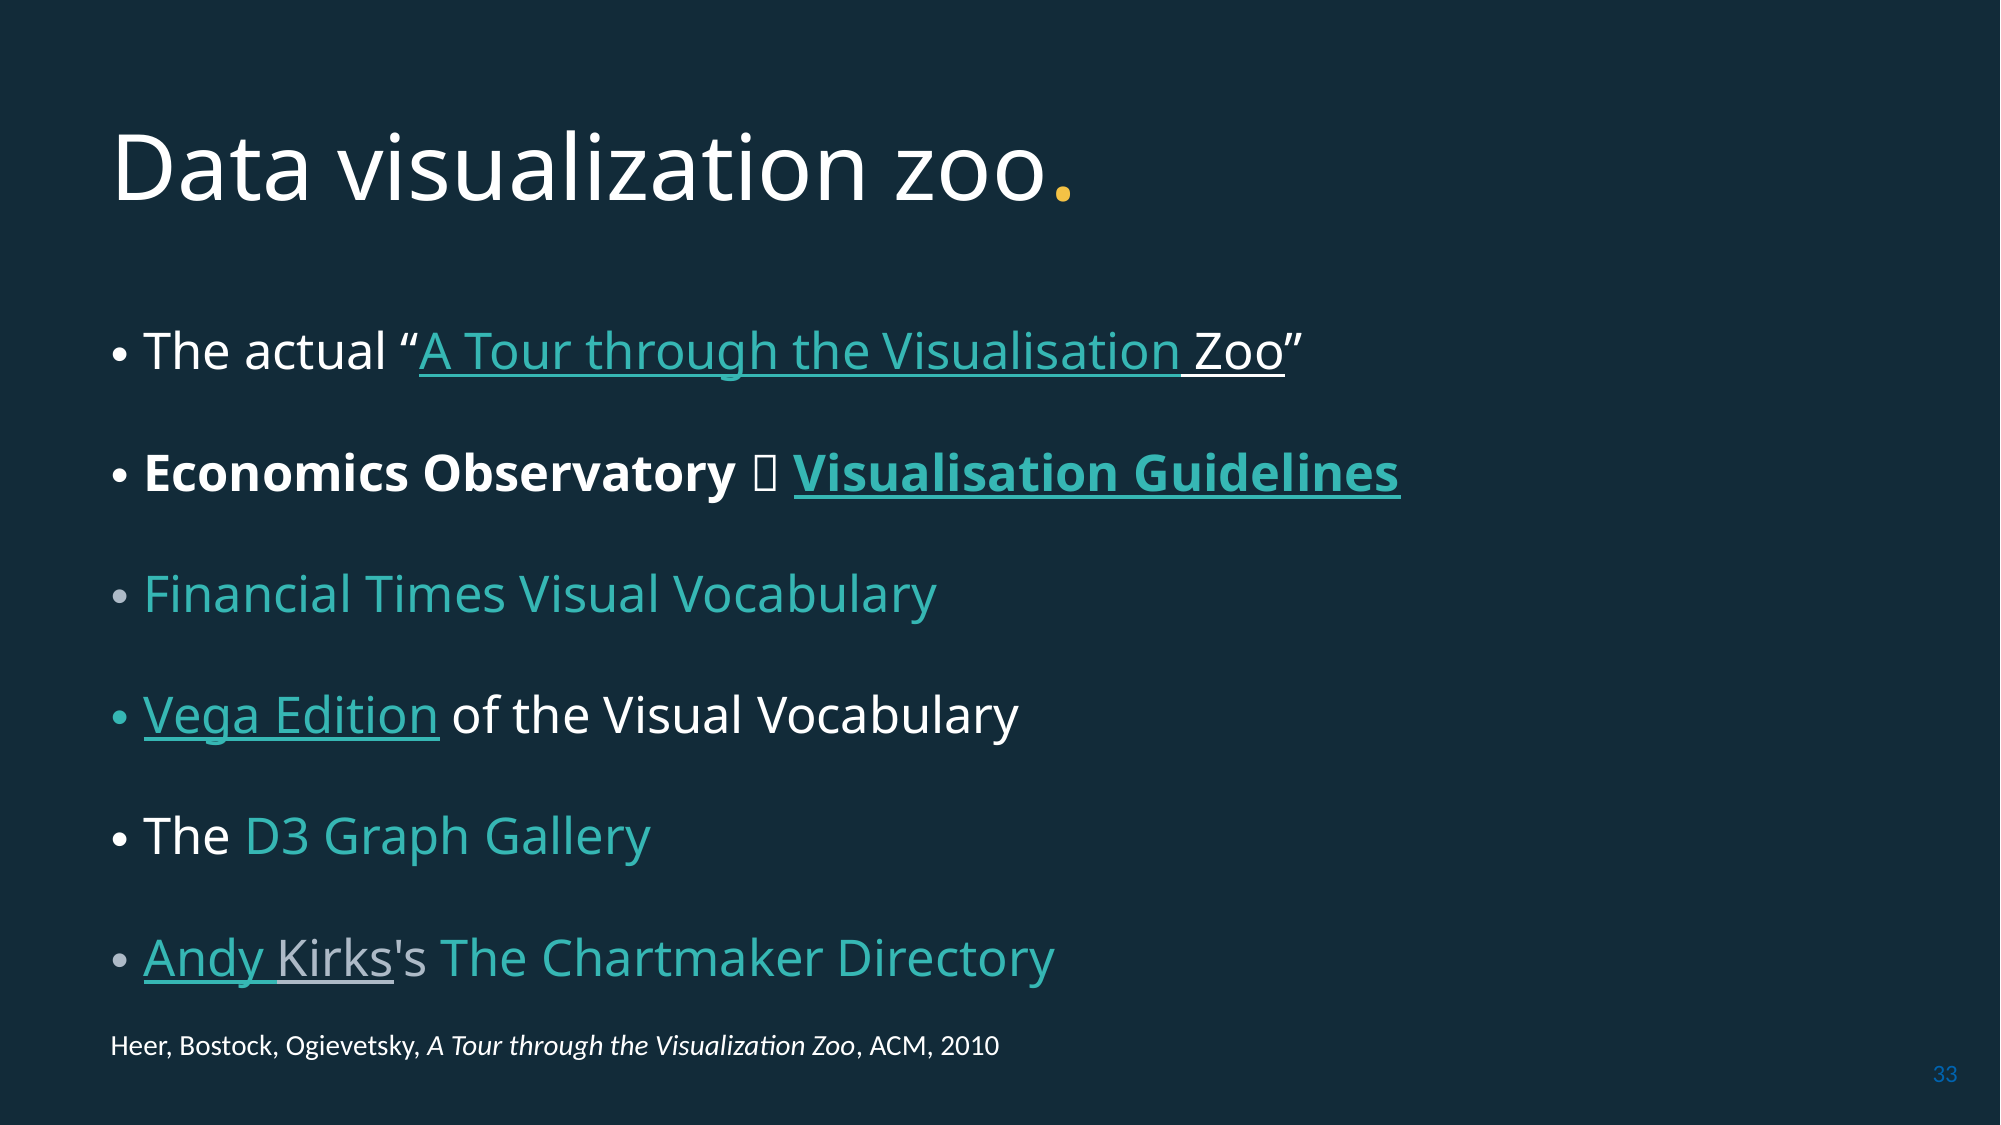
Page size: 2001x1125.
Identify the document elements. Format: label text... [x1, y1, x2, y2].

text_box Heer, Bostock, Ogievetsky, A Tour through the Visualization Zoo, ACM, 2010 [95, 1018, 1630, 1069]
list The actual “A Tour through the Visualisation Zoo” Economics Observatory 🌌 Visualisation Guidelines Financial Times Visual Vocabulary Vega Edition of the Visual Vocabulary The D3 Graph Gallery Andy Kirks's The Chartmaker Directory [95, 277, 1910, 1005]
title Data visualization zoo. [95, 55, 1821, 274]
slide_number 33 [1538, 1042, 1974, 1103]
